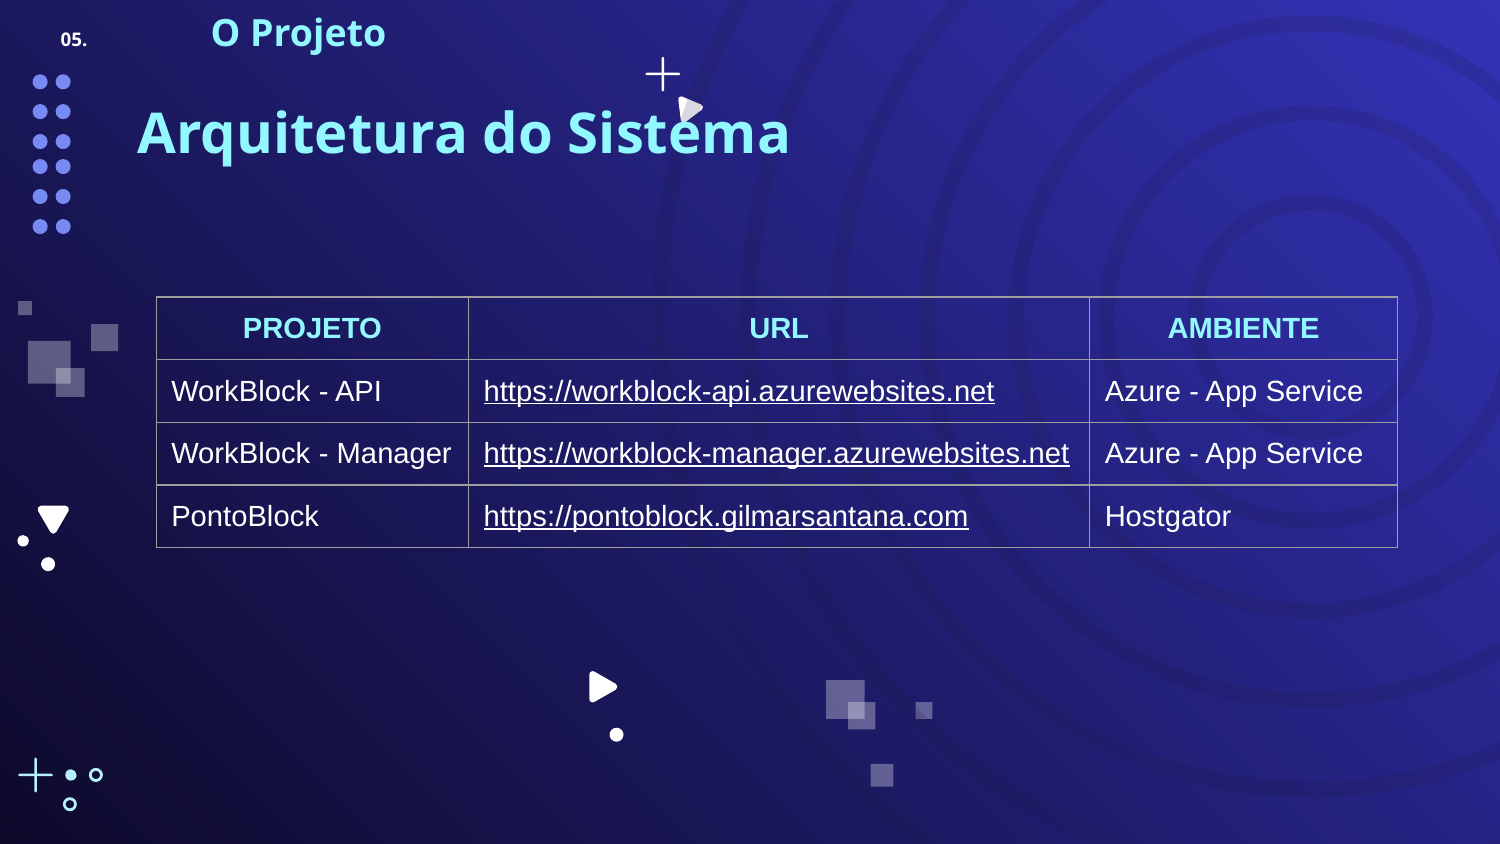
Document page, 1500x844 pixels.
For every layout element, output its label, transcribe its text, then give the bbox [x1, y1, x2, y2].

table_header AMBIENTE [1090, 298, 1397, 359]
table_cell PontoBlock [157, 486, 468, 547]
subtitle Arquitetura do Sistema [122, 89, 1481, 174]
table_cell Azure - App Service [1090, 360, 1397, 422]
table_cell https://pontoblock.gilmarsantana.com [469, 486, 1089, 547]
table_cell https://workblock-manager.azurewebsites.net [469, 423, 1089, 484]
table_cell https://workblock-api.azurewebsites.net [469, 360, 1089, 422]
title 05. O Projeto [45, 11, 458, 51]
table_cell WorkBlock - API [157, 360, 468, 422]
table_cell Azure - App Service [1090, 423, 1397, 484]
table_header PROJETO [157, 298, 468, 359]
table_cell WorkBlock - Manager [157, 423, 468, 484]
table_cell Hostgator [1090, 486, 1397, 547]
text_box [17, 757, 104, 812]
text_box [17, 300, 119, 398]
table_header URL [469, 298, 1089, 359]
